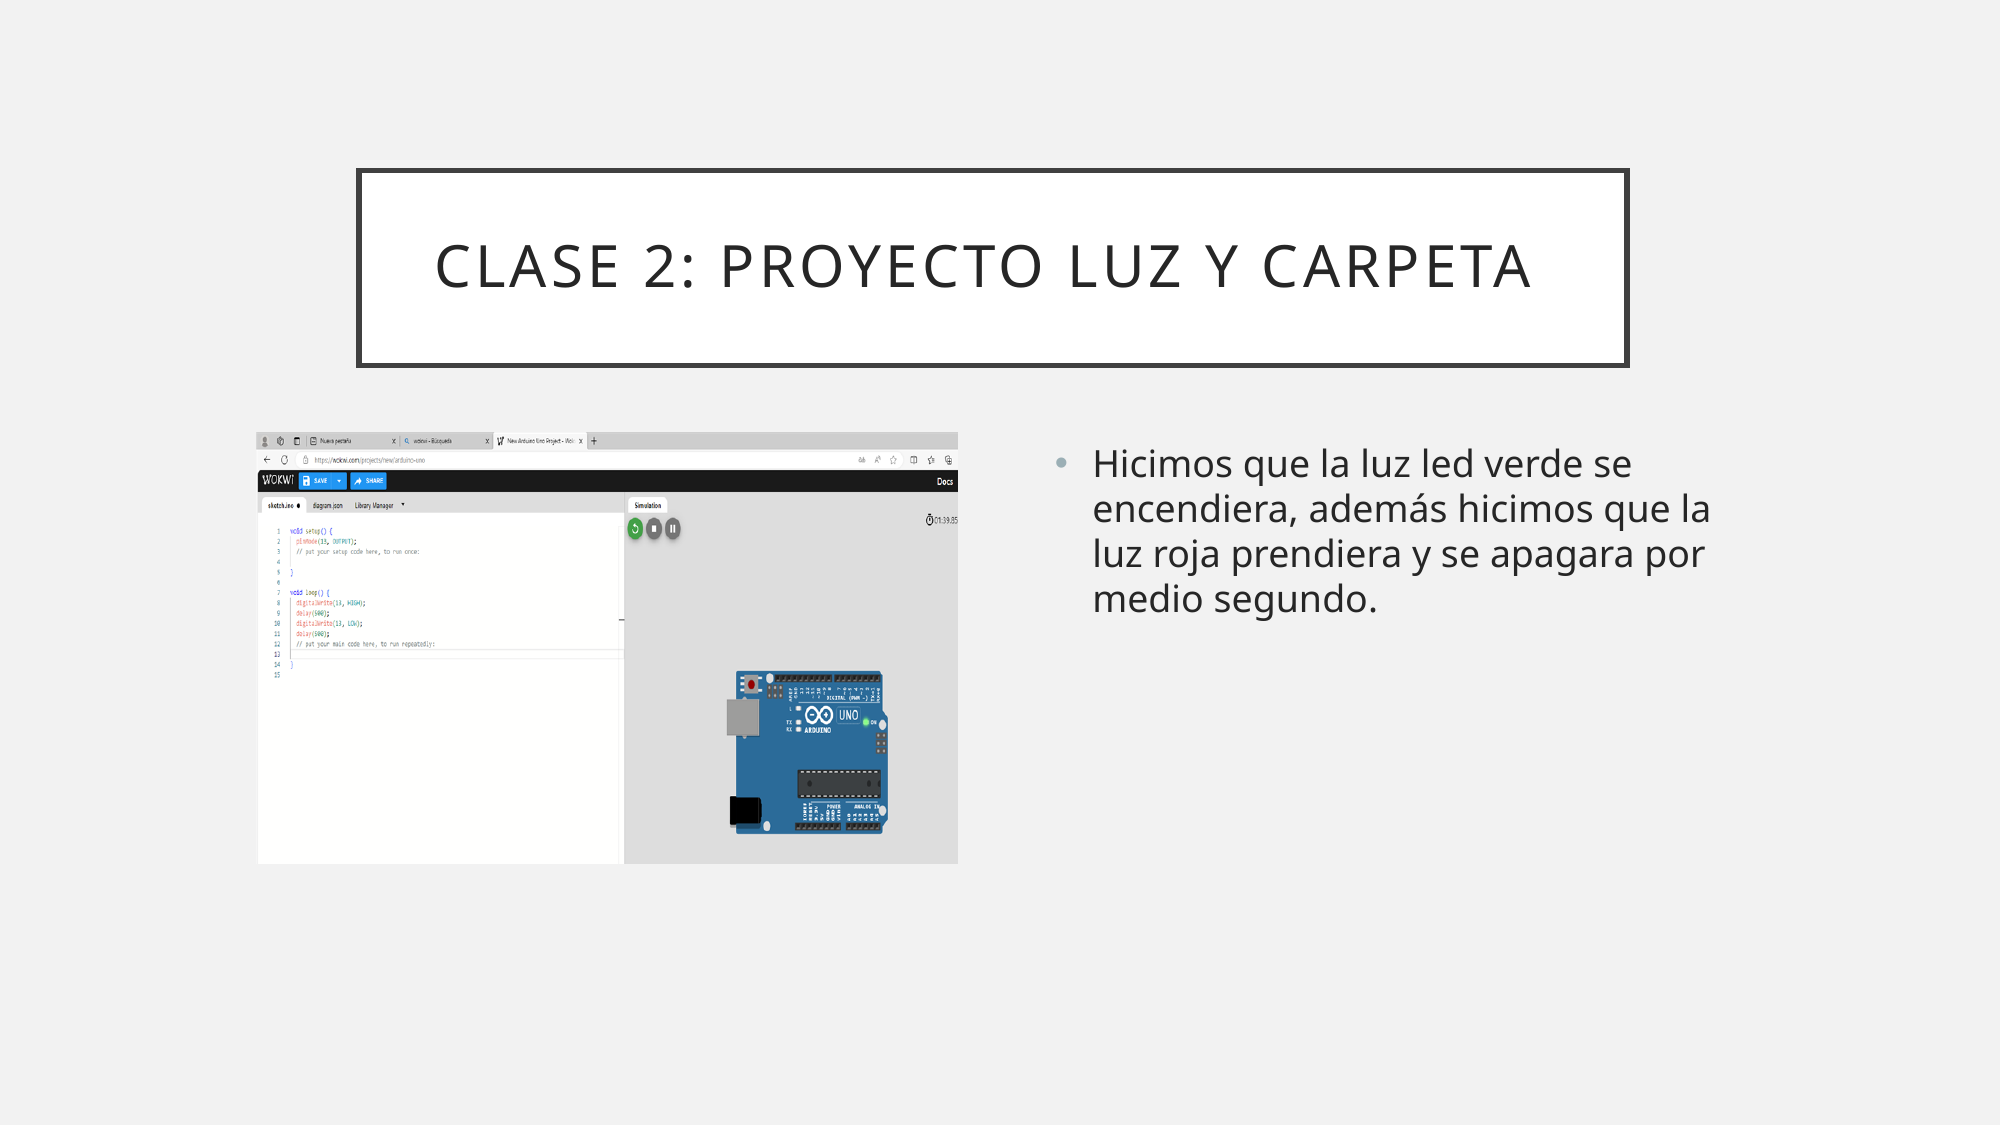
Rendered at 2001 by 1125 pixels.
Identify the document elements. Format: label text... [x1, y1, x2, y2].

title Clase 2: proyecto luz y carpeta [356, 168, 1630, 368]
list Hicimos que la luz led verde se encendiera, además hicimos que la luz roja prendiera y se apagara por medio segundo. [1039, 432, 1741, 942]
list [256, 432, 958, 864]
